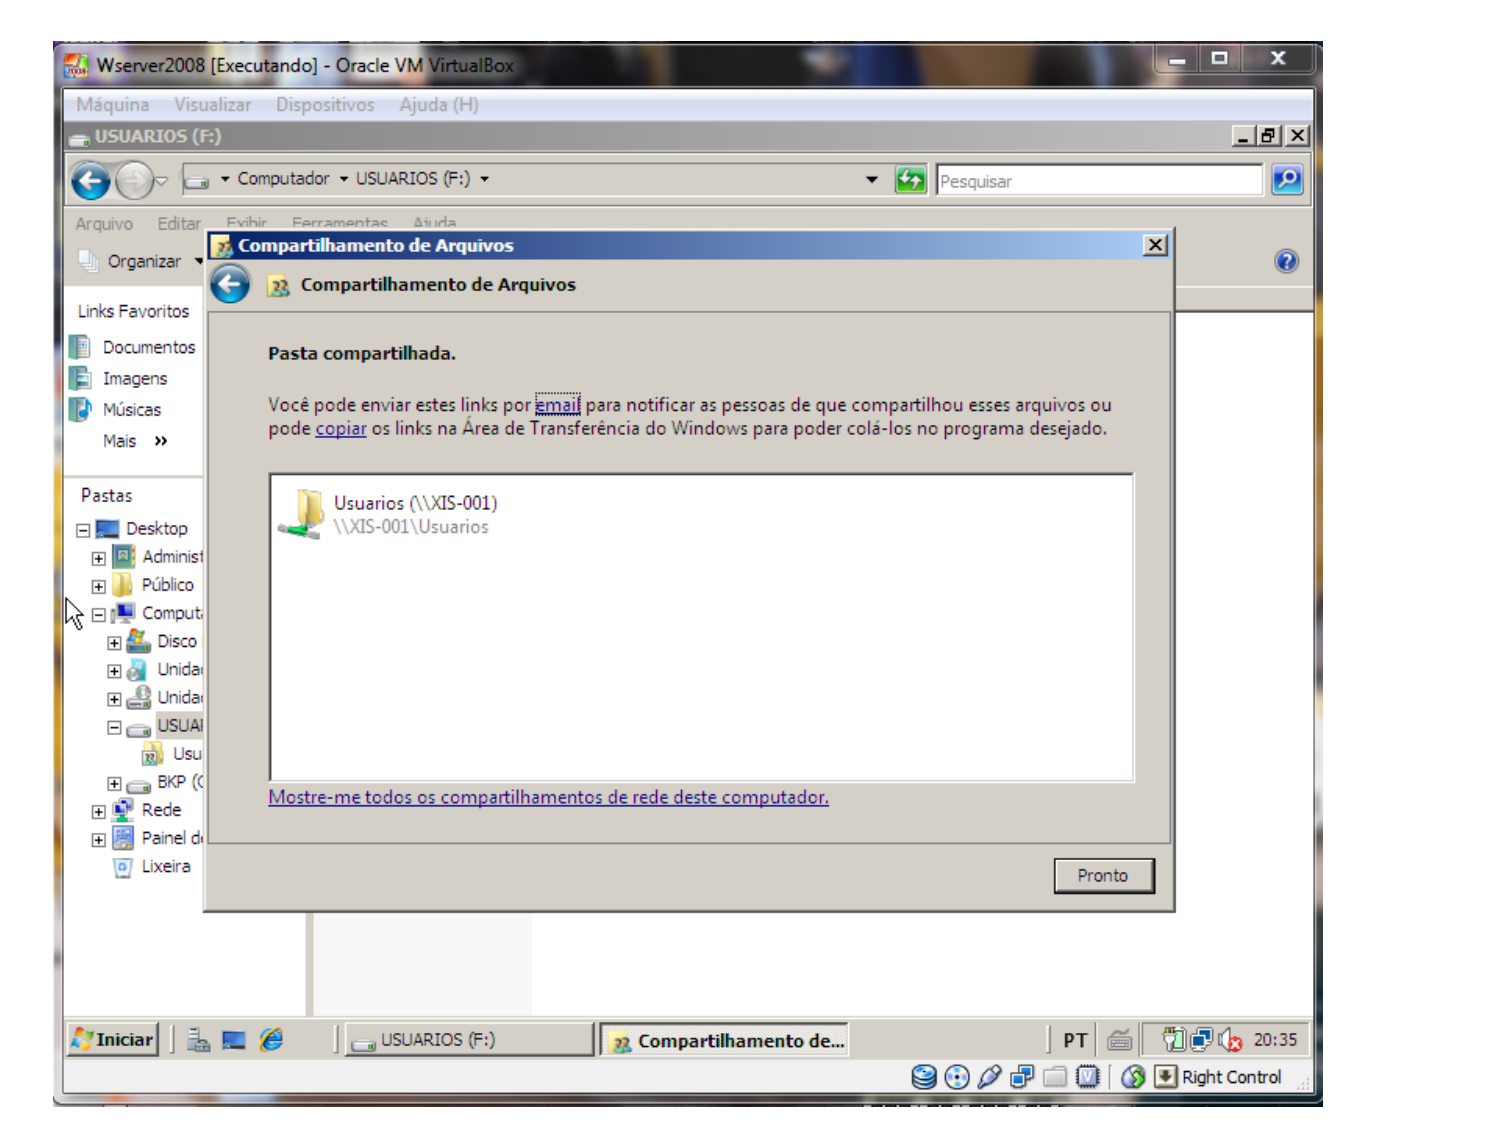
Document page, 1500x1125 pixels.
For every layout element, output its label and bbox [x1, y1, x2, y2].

picture [52, 40, 1323, 1107]
